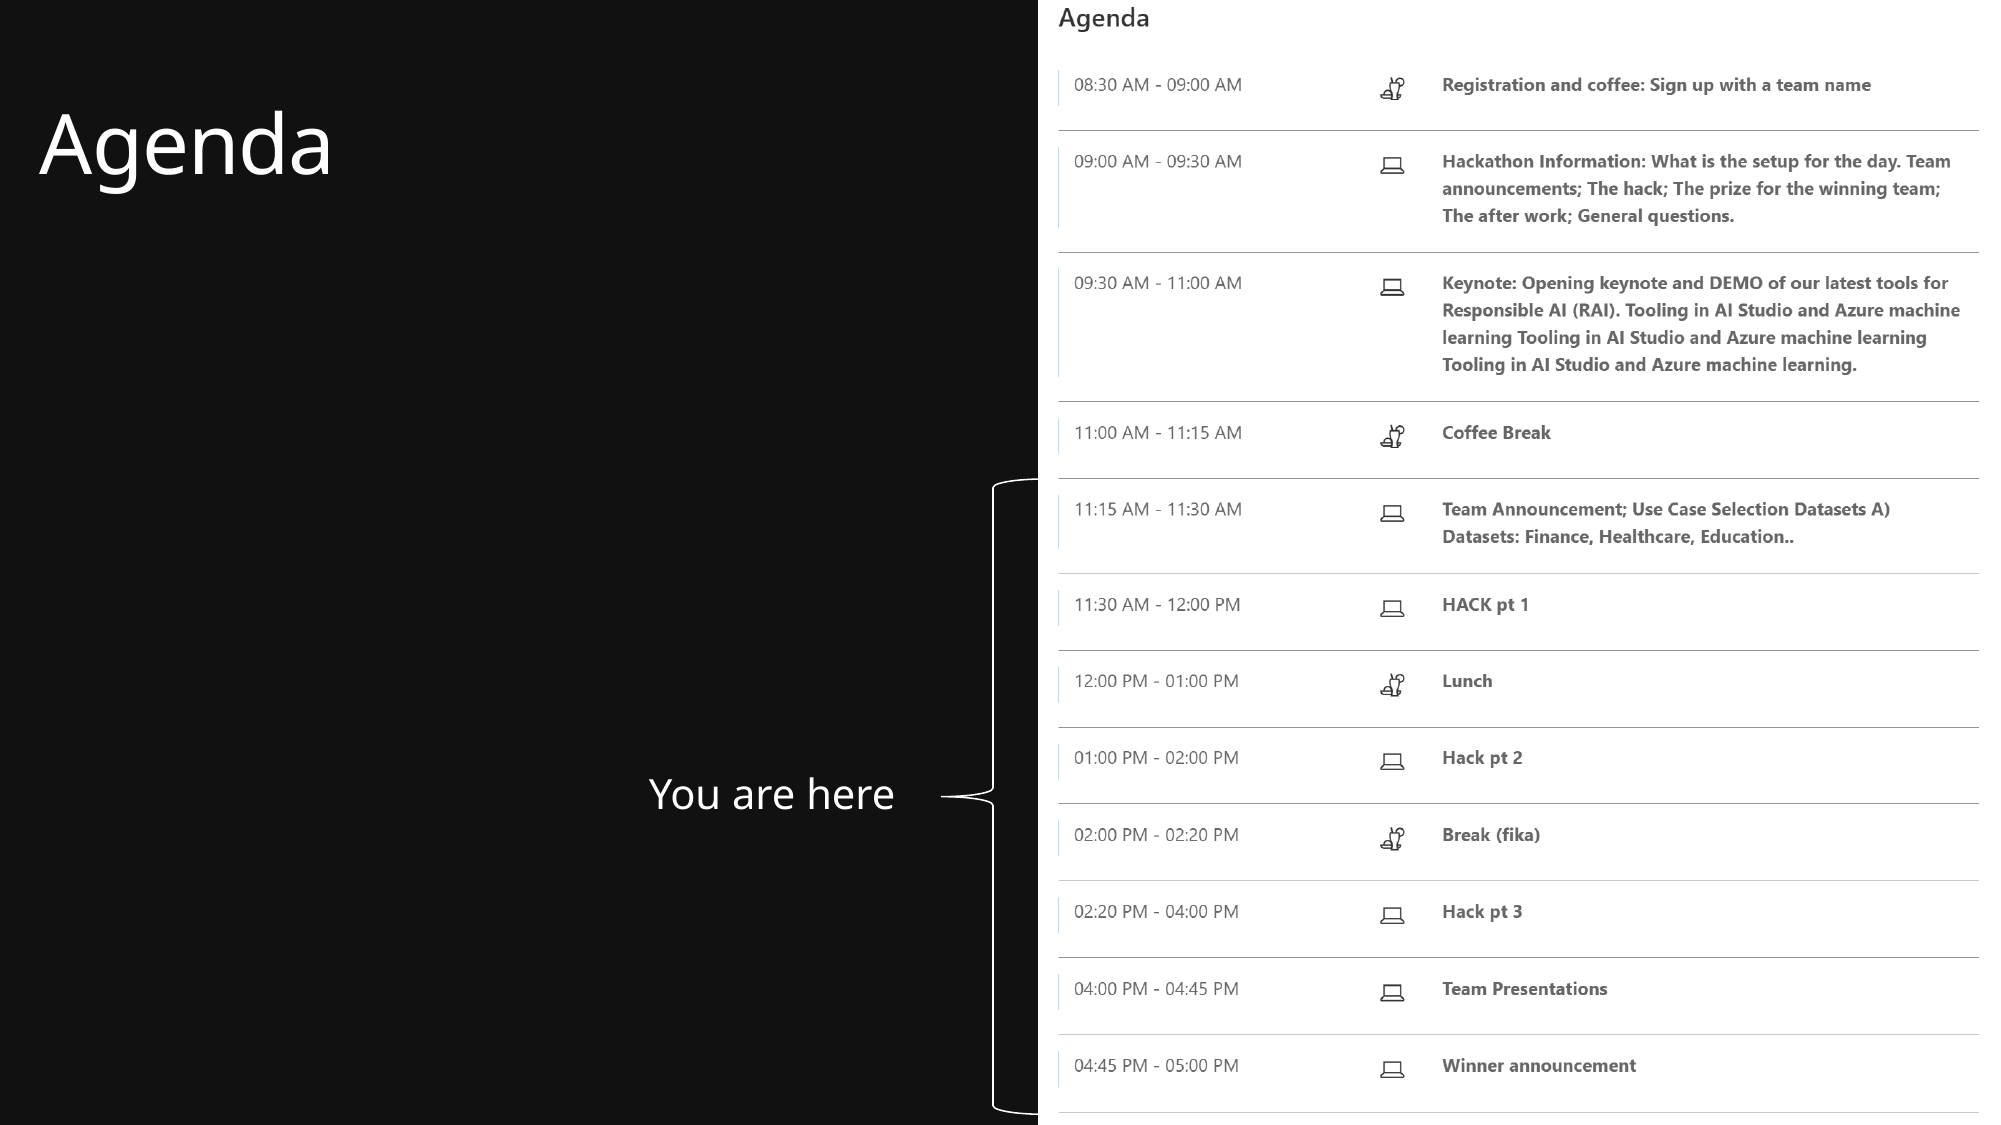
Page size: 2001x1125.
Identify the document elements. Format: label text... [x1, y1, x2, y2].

text_box You are here [648, 768, 896, 819]
text_box [940, 478, 1038, 1116]
text_box Agenda [25, 83, 1038, 175]
picture [1038, 0, 2000, 1125]
